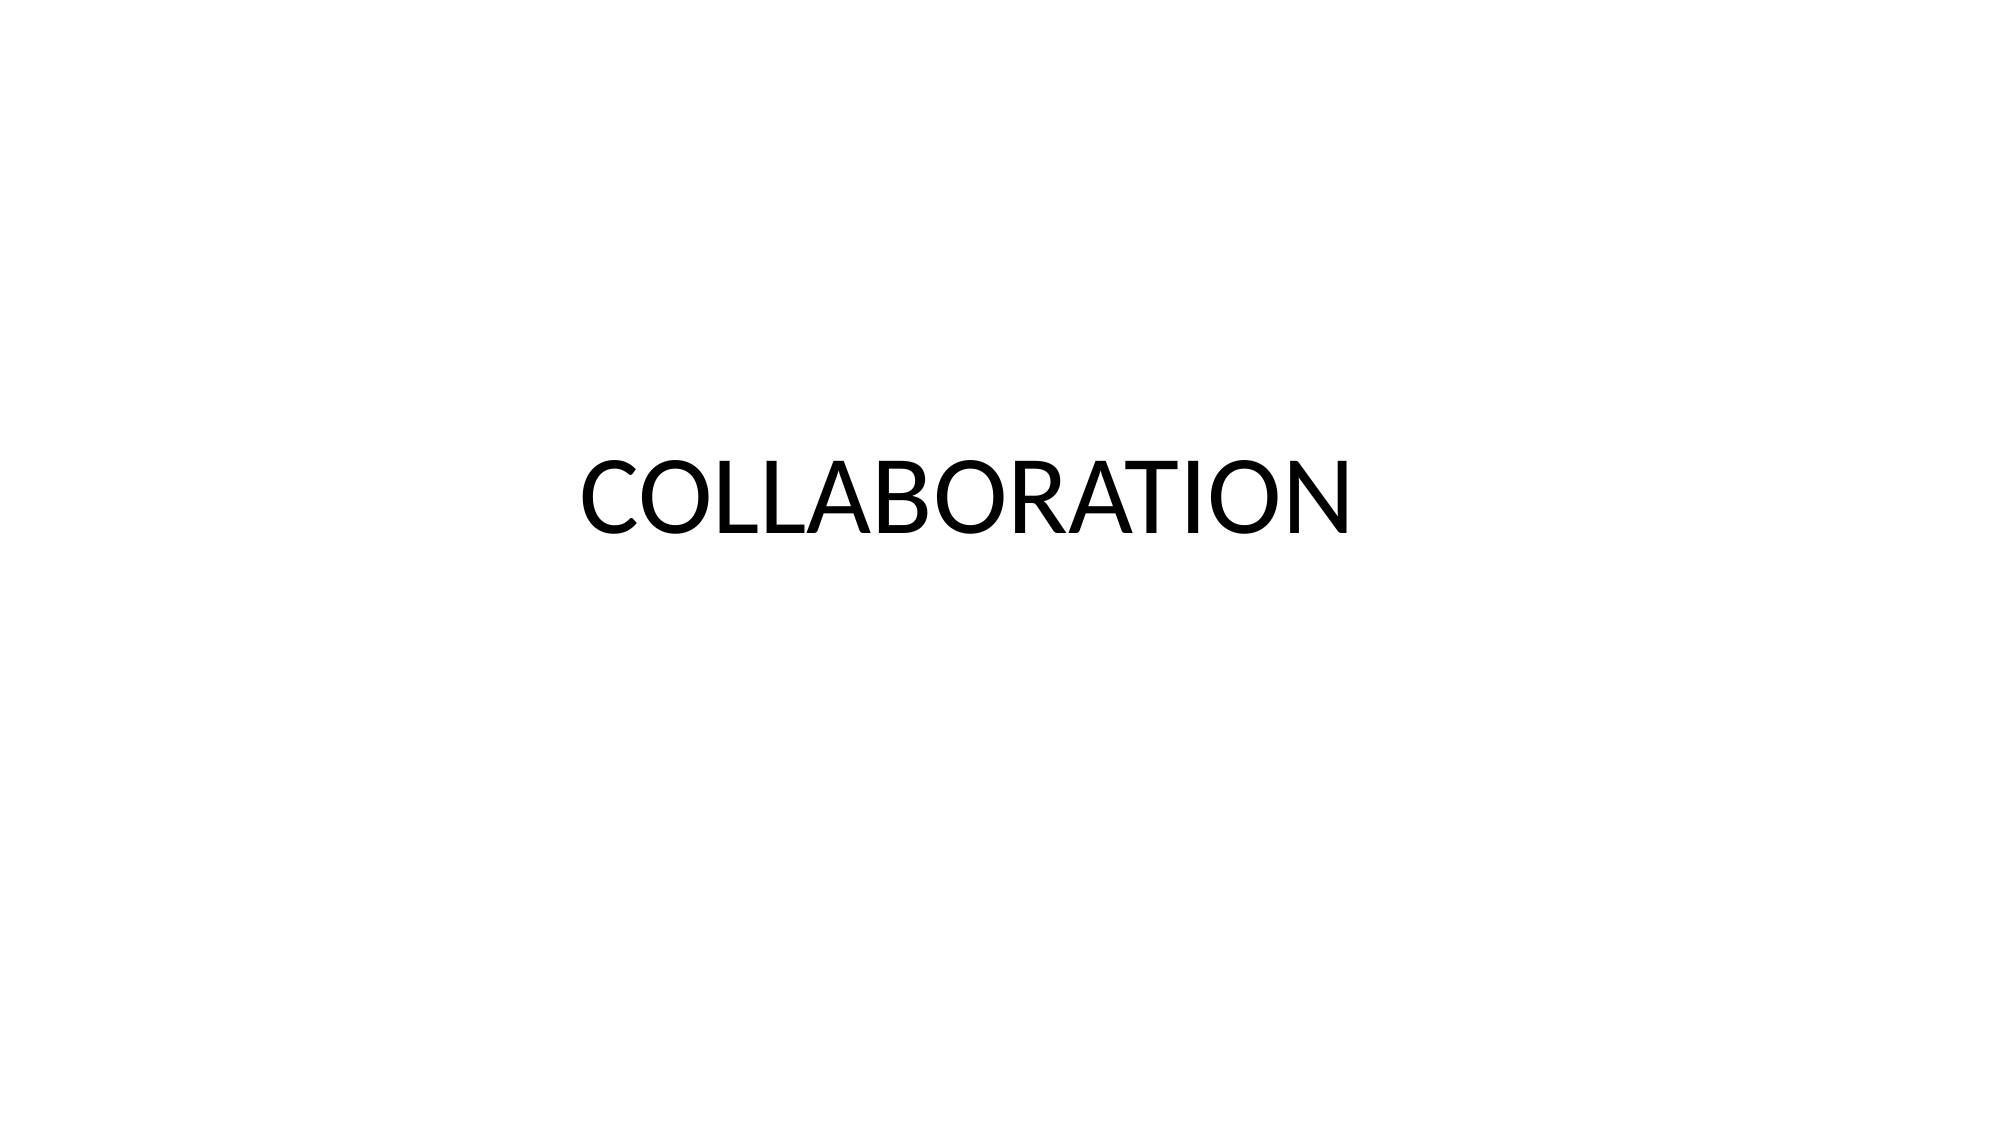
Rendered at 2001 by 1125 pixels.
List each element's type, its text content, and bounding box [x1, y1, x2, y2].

list COLLABORATION [356, 428, 1578, 647]
